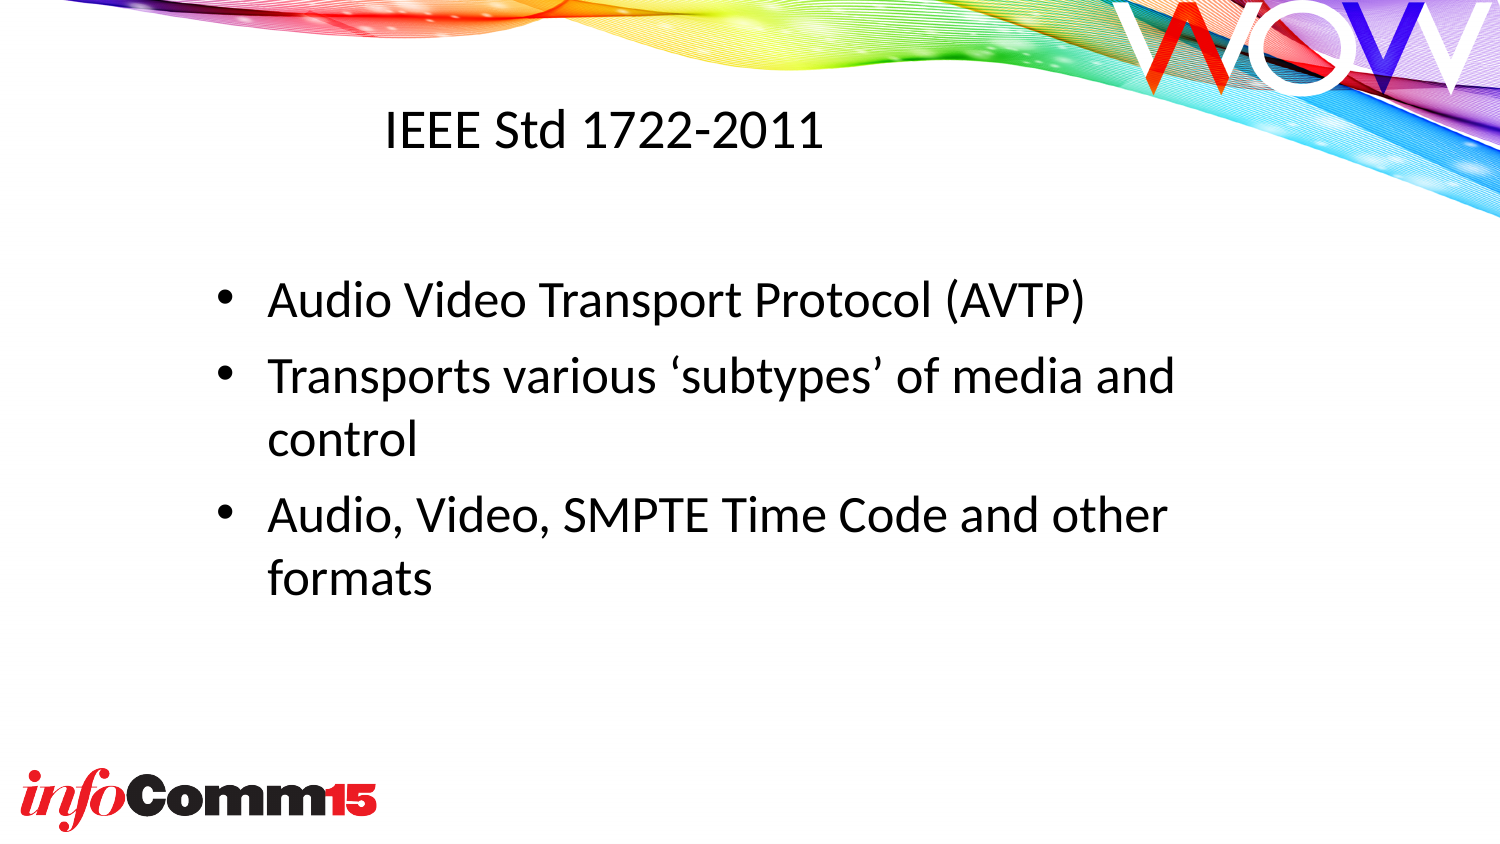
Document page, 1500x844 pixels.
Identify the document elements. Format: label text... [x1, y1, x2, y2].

title IEEE Std 1722-2011 [75, 55, 1137, 197]
picture [0, 0, 1500, 844]
text_box Audio Video Transport Protocol (AVTP) Transports various ‘subtypes’ of media and control Audio, Video, SMPTE Time Code and other formats [209, 181, 1290, 663]
